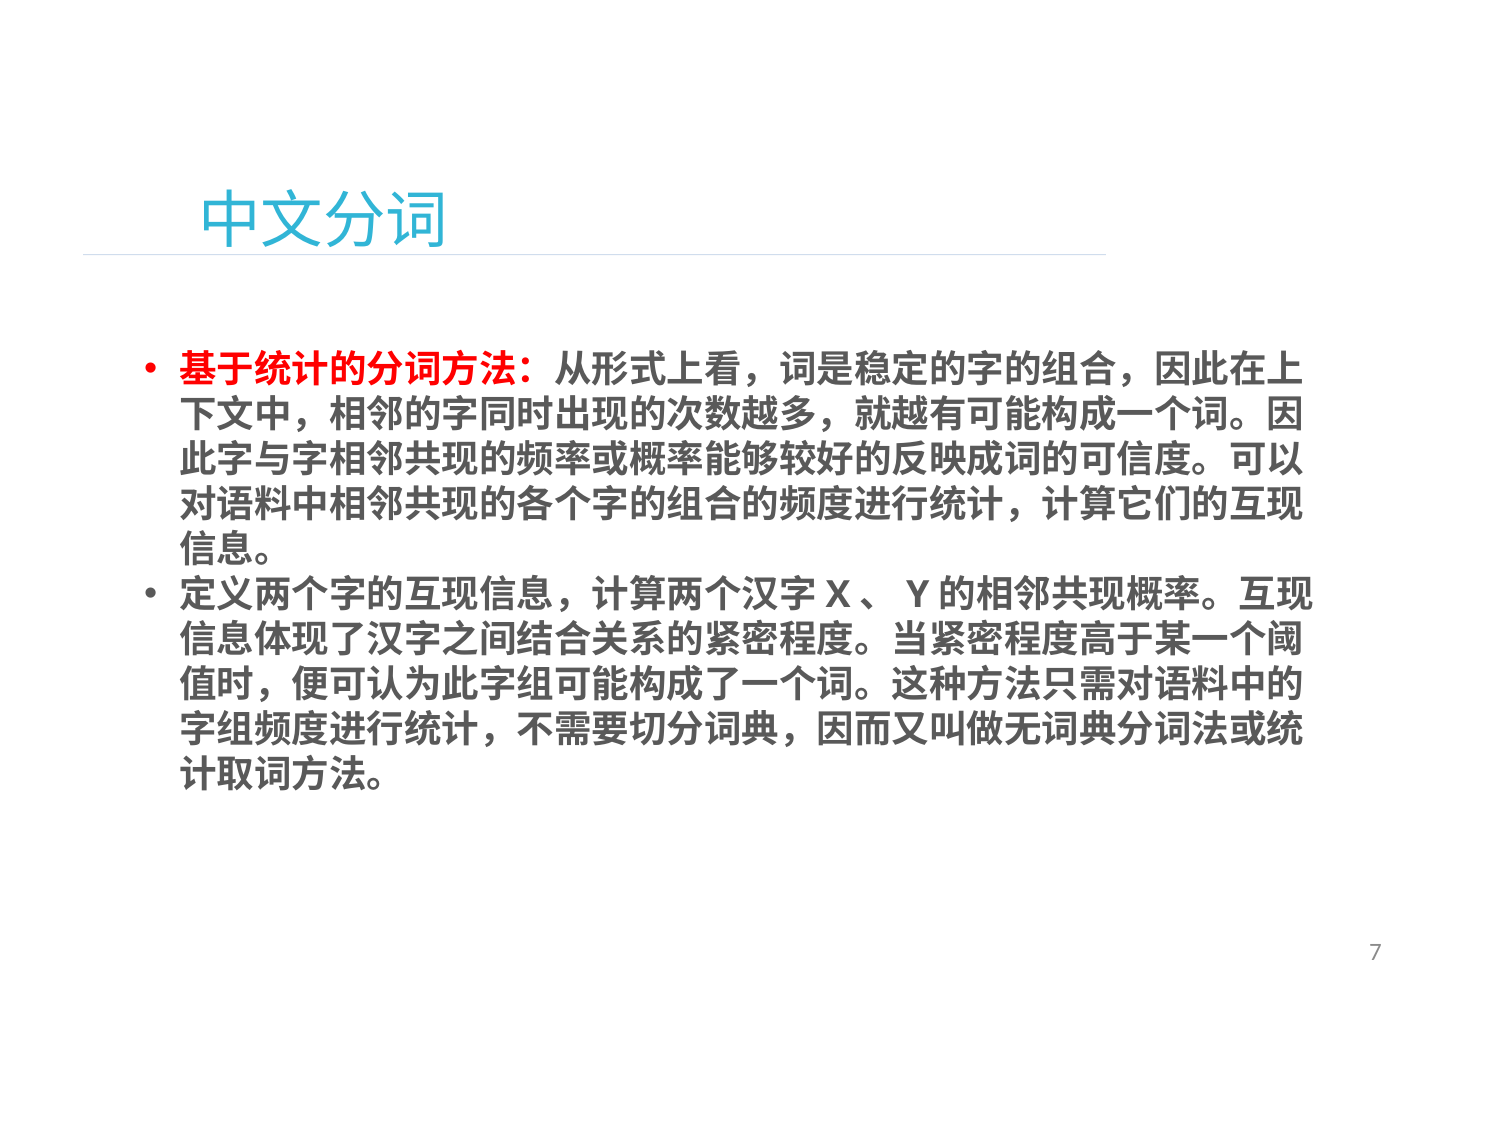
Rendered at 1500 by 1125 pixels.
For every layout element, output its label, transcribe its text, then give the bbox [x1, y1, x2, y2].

text_box 基于统计的分词方法：从形式上看，词是稳定的字的组合，因此在上下文中，相邻的字同时出现的次数越多，就越有可能构成一个词。因此字与字相邻共现的频率或概率能够较好的反映成词的可信度。可以对语料中相邻共现的各个字的组合的频度进行统计，计算它们的互现信息。 定义两个字的互现信息，计算两个汉字X、Y的相邻共现概率。互现信息体现了汉字之间结合关系的紧密程度。当紧密程度高于某一个阈值时，便可认为此字组可能构成了一个词。这种方法只需对语料中的字组频度进行统计，不需要切分词典，因而又叫做无词典分词法或统计取词方法。 [129, 337, 1346, 848]
text_box 中文分词 [183, 172, 1140, 263]
slide_number 7 [1059, 927, 1397, 973]
